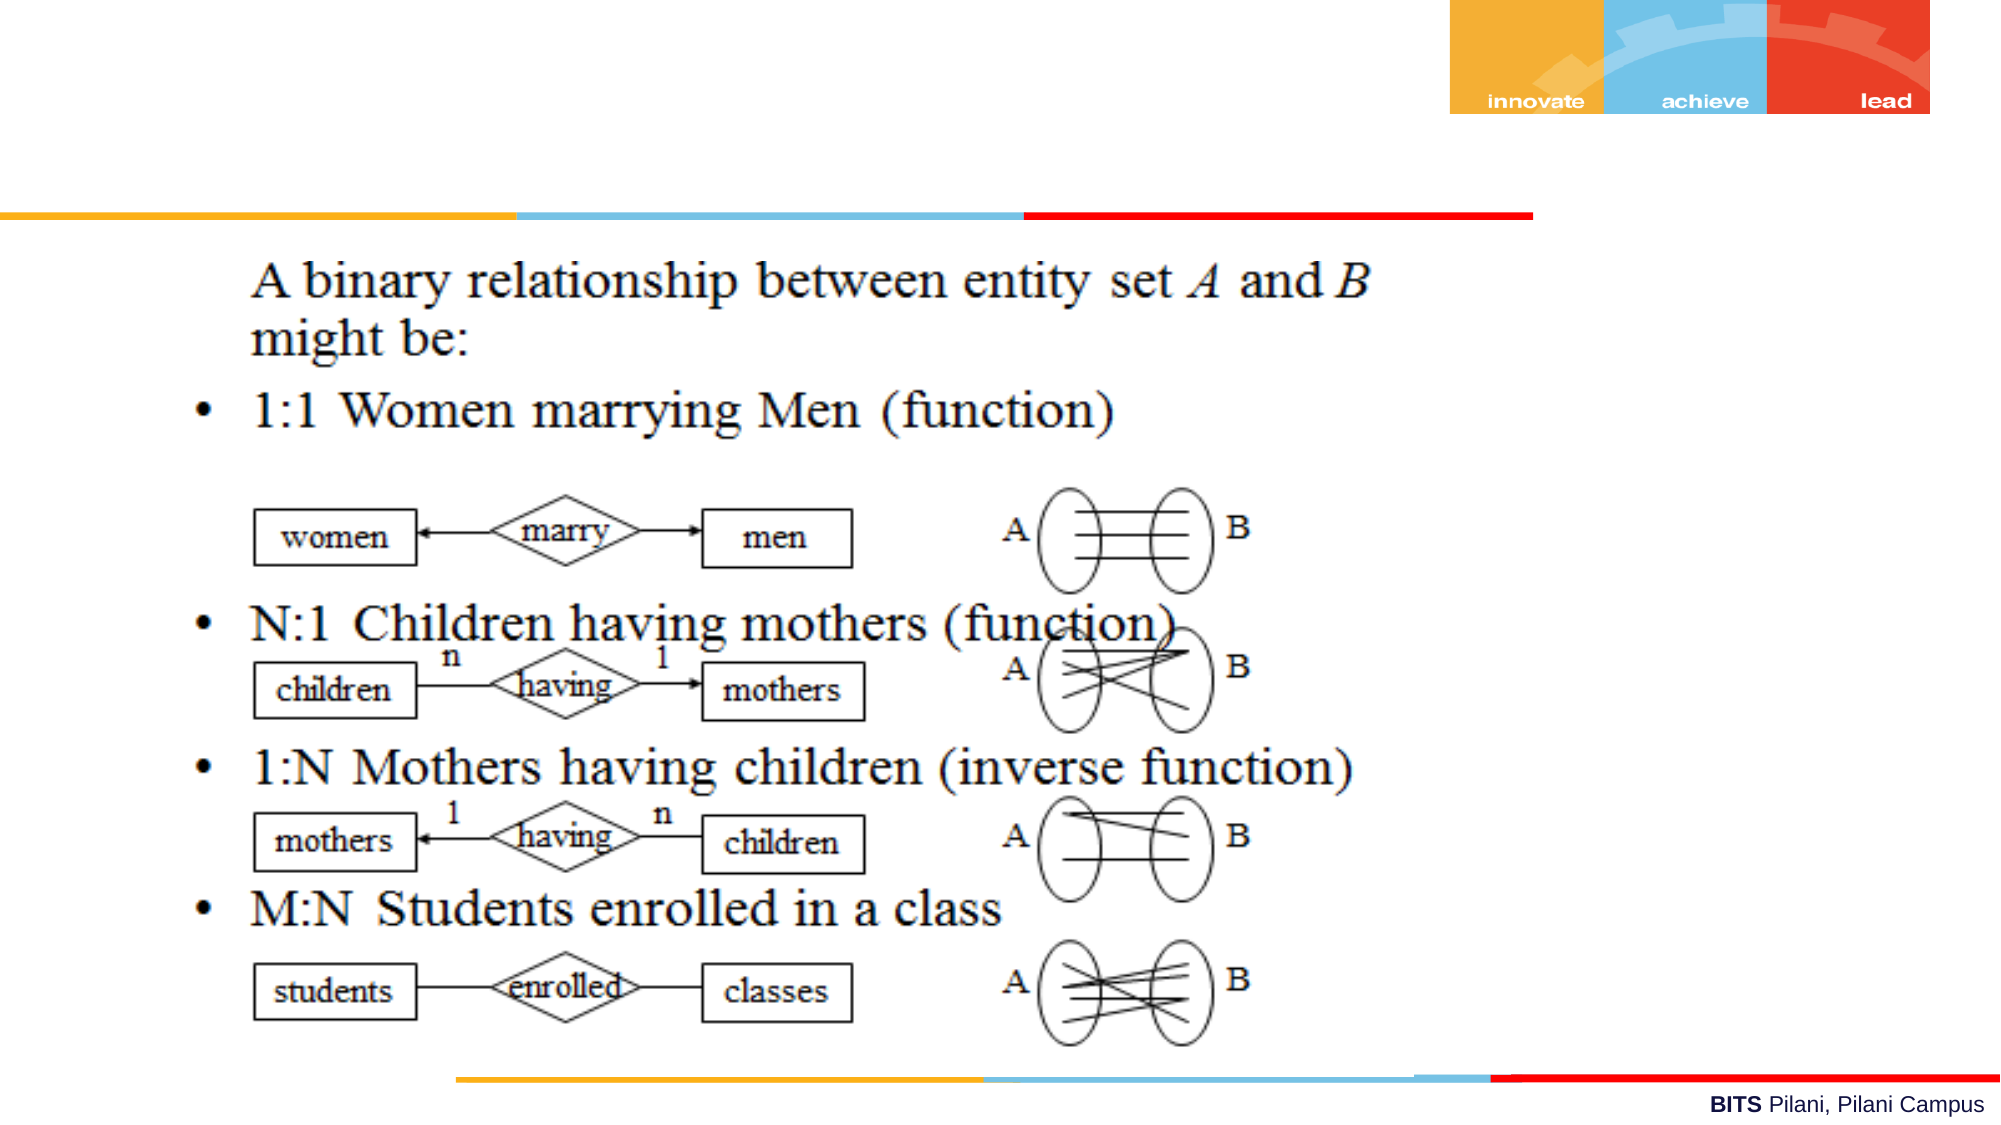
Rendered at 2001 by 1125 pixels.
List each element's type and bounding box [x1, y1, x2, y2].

picture [167, 261, 1414, 1077]
picture [1449, 0, 1930, 114]
